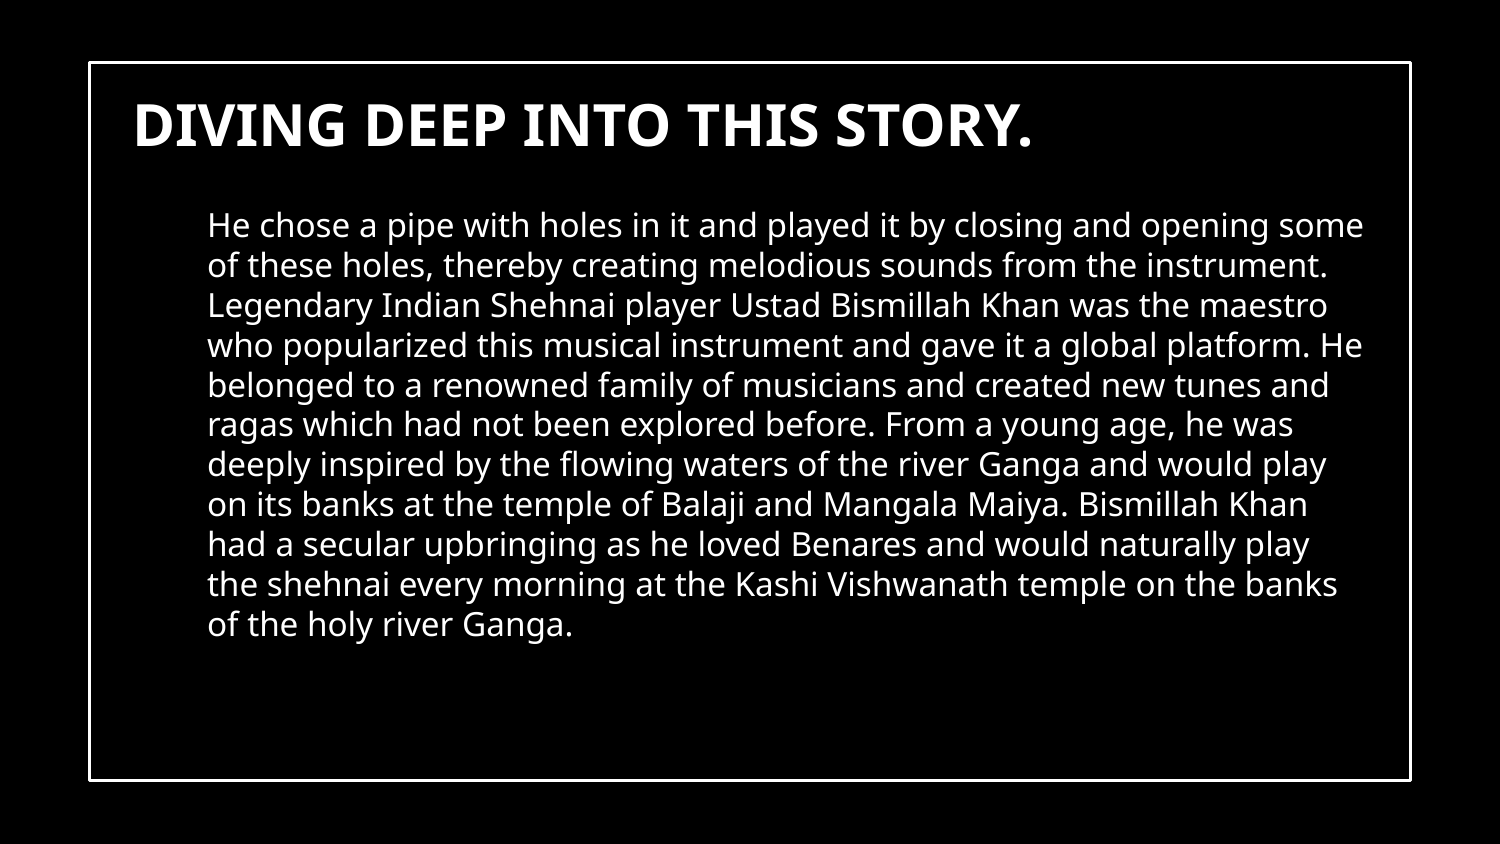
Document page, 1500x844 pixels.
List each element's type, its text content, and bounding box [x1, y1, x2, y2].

list He chose a pipe with holes in it and played it by closing and opening some of these holes, thereby creating melodious sounds from the instrument. Legendary Indian Shehnai player Ustad Bismillah Khan was the maestro who popularized this musical instrument and gave it a global platform. He belonged to a renowned family of musicians and created new tunes and ragas which had not been explored before. From a young age, he was deeply inspired by the flowing waters of the river Ganga and would play on its banks at the temple of Balaji and Mangala Maiya. Bismillah Khan had a secular upbringing as he loved Benares and would naturally play the shehnai every morning at the Kashi Vishwanath temple on the banks of the holy river Ganga. [116, 189, 1383, 750]
title DIVING DEEP INTO THIS STORY. [116, 72, 1383, 167]
